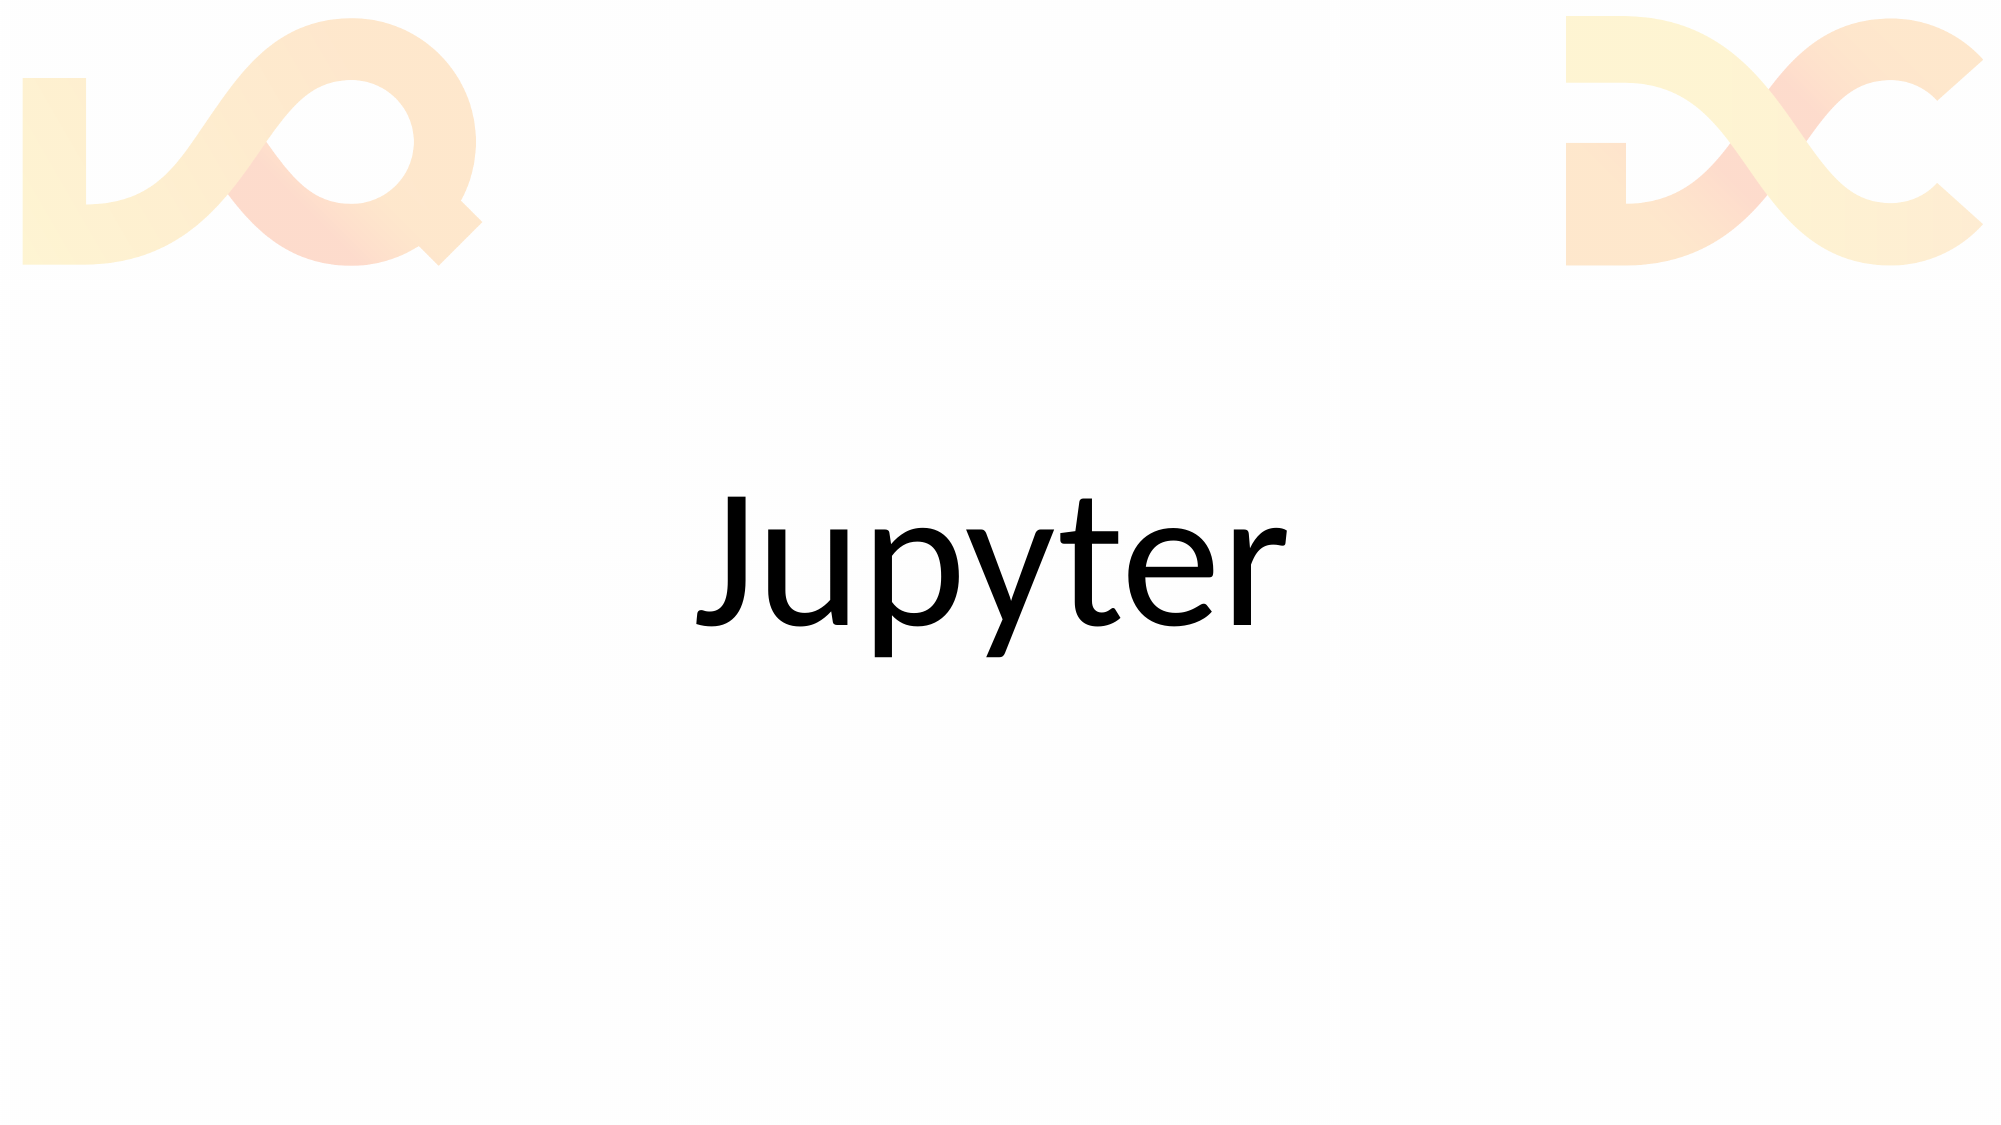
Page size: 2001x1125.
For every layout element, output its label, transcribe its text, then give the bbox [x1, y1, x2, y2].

list Jupyter [605, 444, 1380, 681]
picture [0, 0, 2001, 1125]
